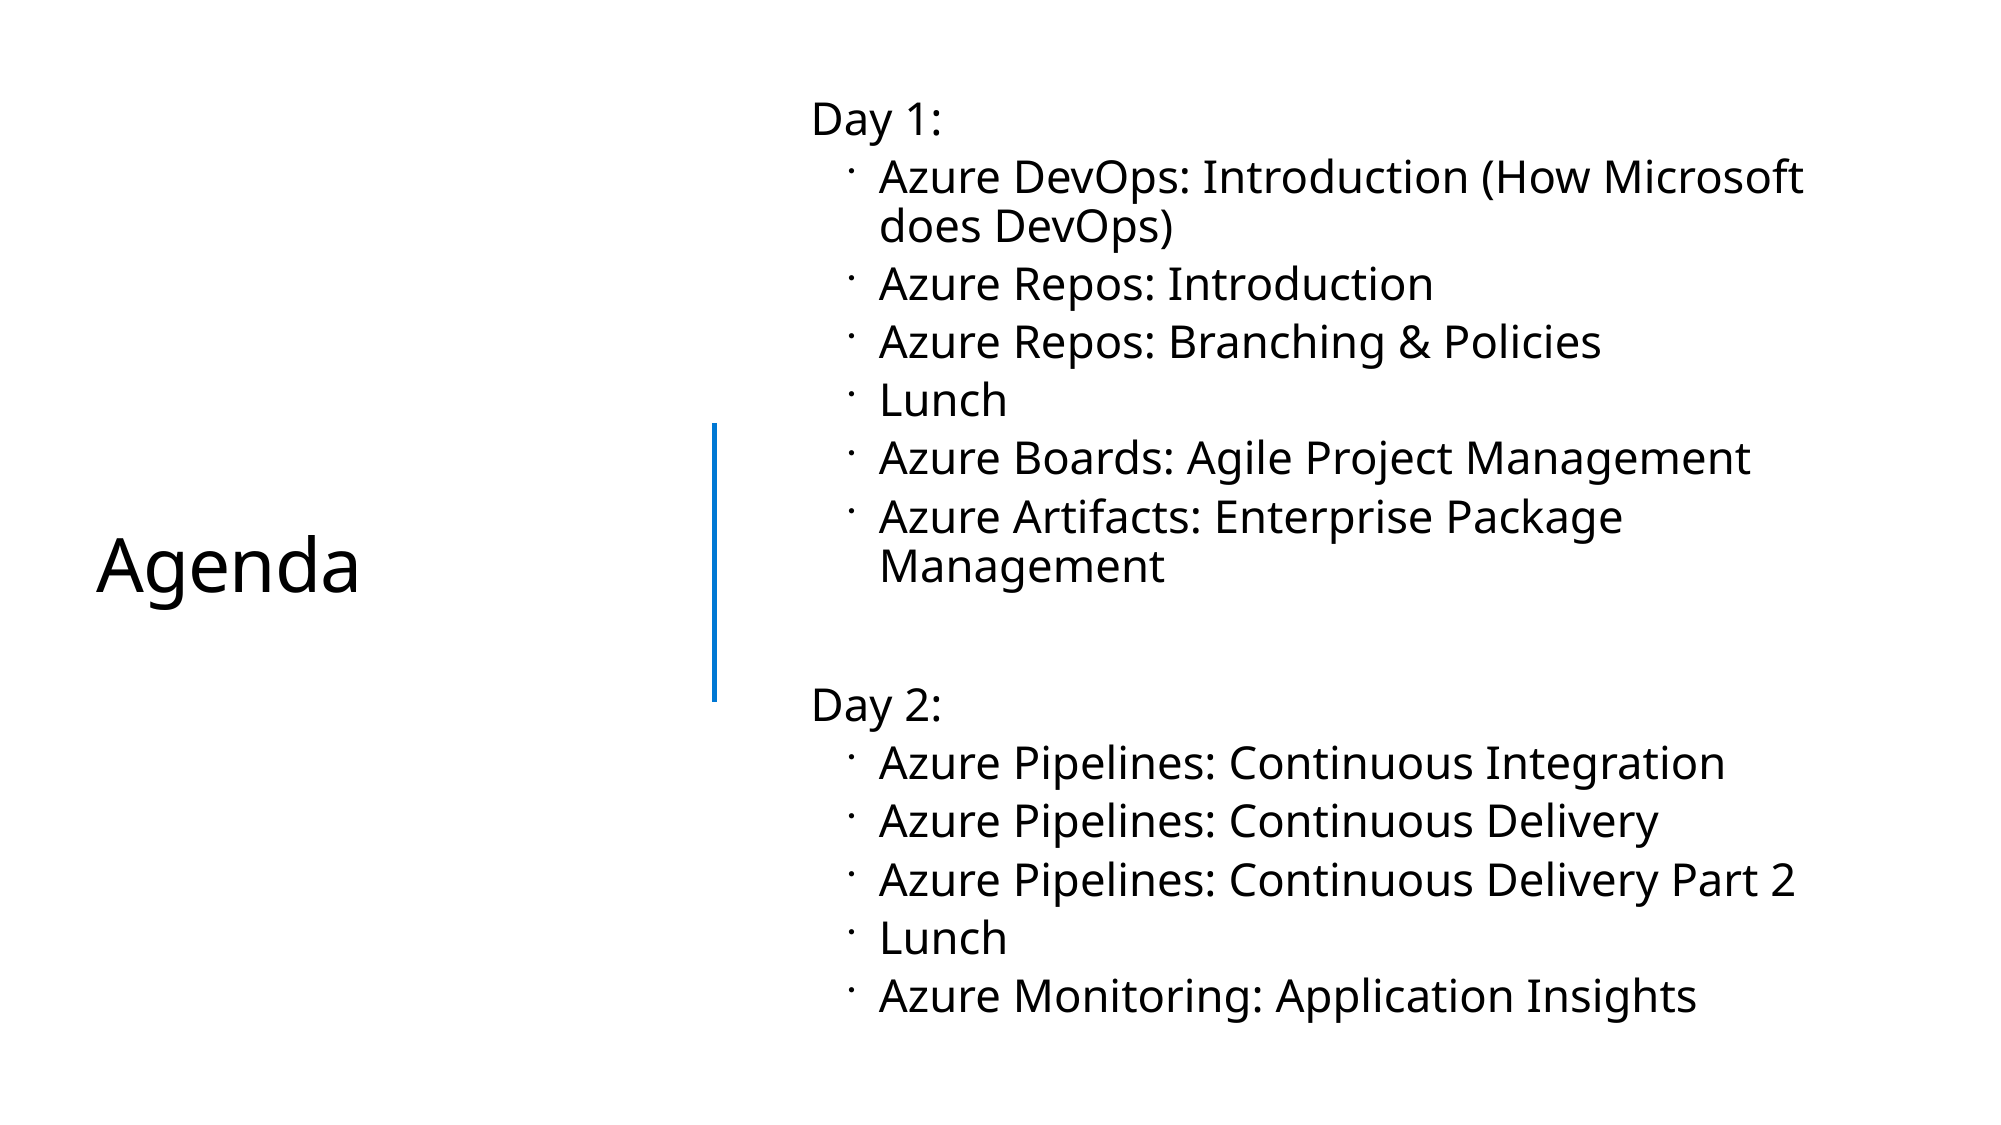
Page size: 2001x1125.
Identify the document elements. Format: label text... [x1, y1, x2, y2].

title Agenda [96, 96, 619, 1029]
list Day 1: Azure DevOps: Introduction (How Microsoft does DevOps) Azure Repos: Introduction Azure Repos: Branching & Policies Lunch Azure Boards: Agile Project Management Azure Artifacts: Enterprise Package Management Day 2: Azure Pipelines: Continuous Integration Azure Pipelines: Continuous Delivery Azure Pipelines: Continuous Delivery Part 2 Lunch Azure Monitoring: Application Insights [810, 96, 1905, 1029]
